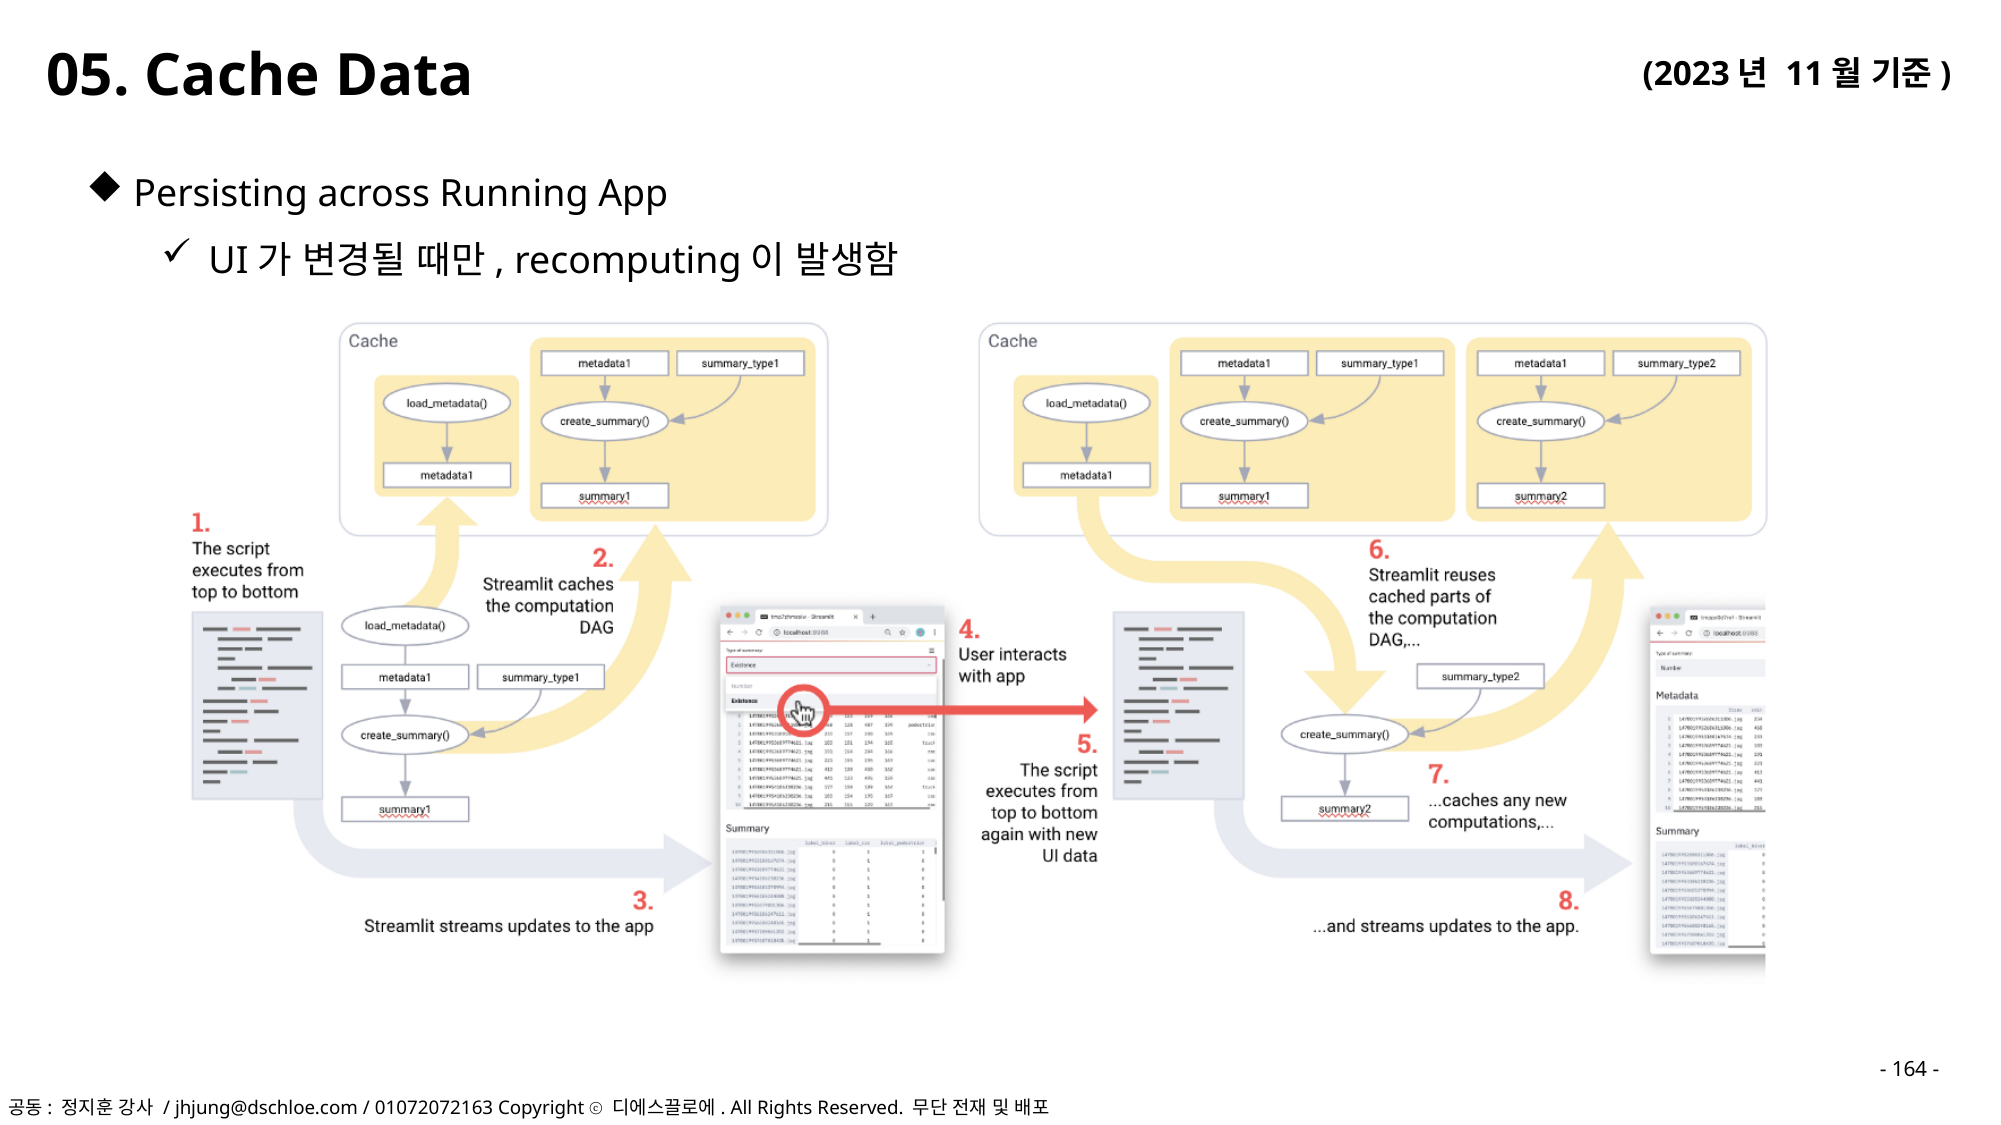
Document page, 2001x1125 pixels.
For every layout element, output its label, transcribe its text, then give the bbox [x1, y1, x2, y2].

text_box Persisting across Running App UI가 변경될 때만, recomputing이 발생함 [71, 138, 914, 289]
text_box 05. Cache Data [31, 30, 504, 115]
picture [185, 306, 1770, 1016]
